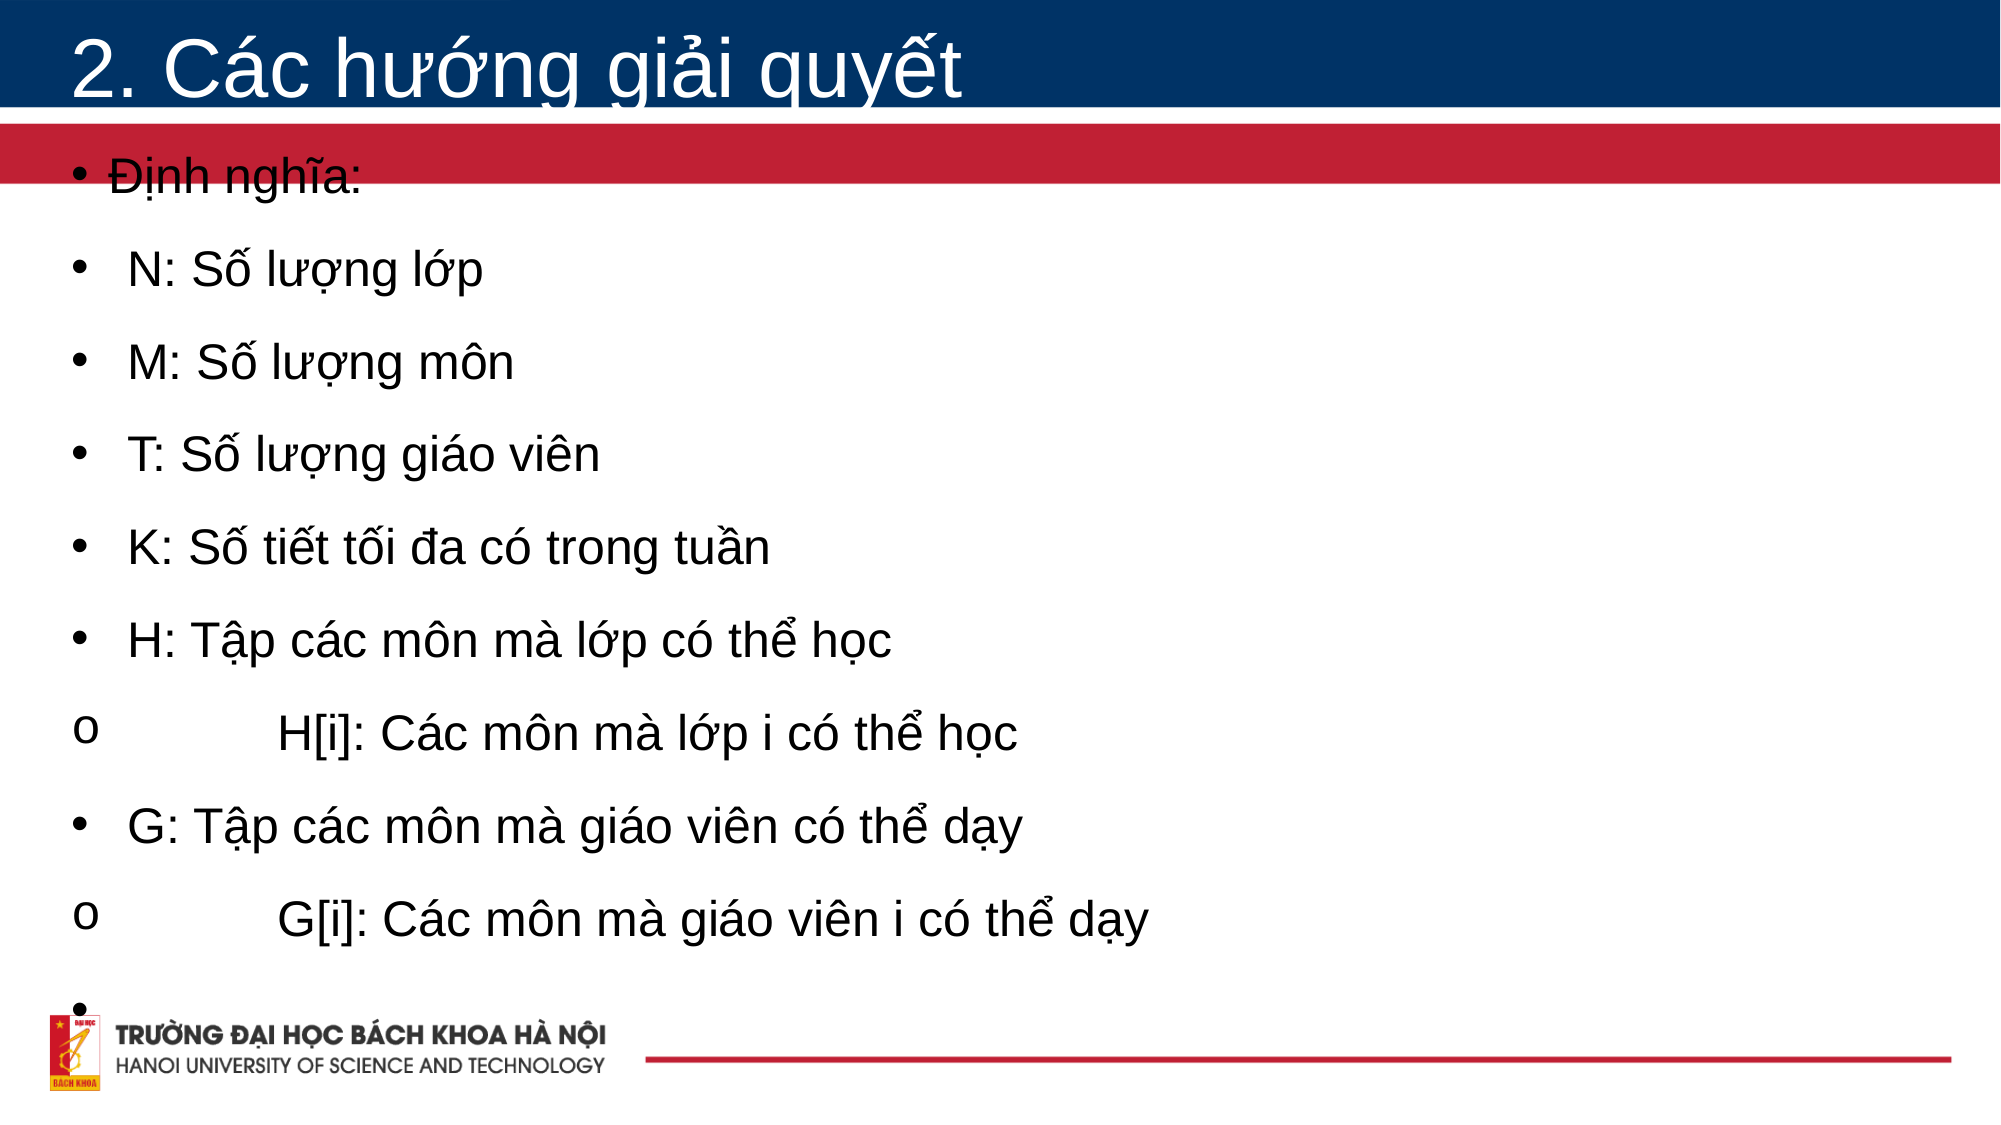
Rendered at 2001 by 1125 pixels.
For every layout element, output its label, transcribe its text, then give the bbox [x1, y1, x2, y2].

picture [0, 0, 2001, 1125]
text_box 2. Các hướng giải quyết [55, 18, 1945, 112]
subtitle Định nghĩa: N: Số lượng lớp M: Số lượng môn T: Số lượng giáo viên K: Số tiết tối đa có trong tuần H: Tập các môn mà lớp có thể học H[i]: Các môn mà lớp i có thể học G: Tập các môn mà giáo viên có thể dạy G[i]: Các môn mà giáo viên i có thể dạy [70, 208, 1911, 963]
text_box [104, 124, 1945, 196]
